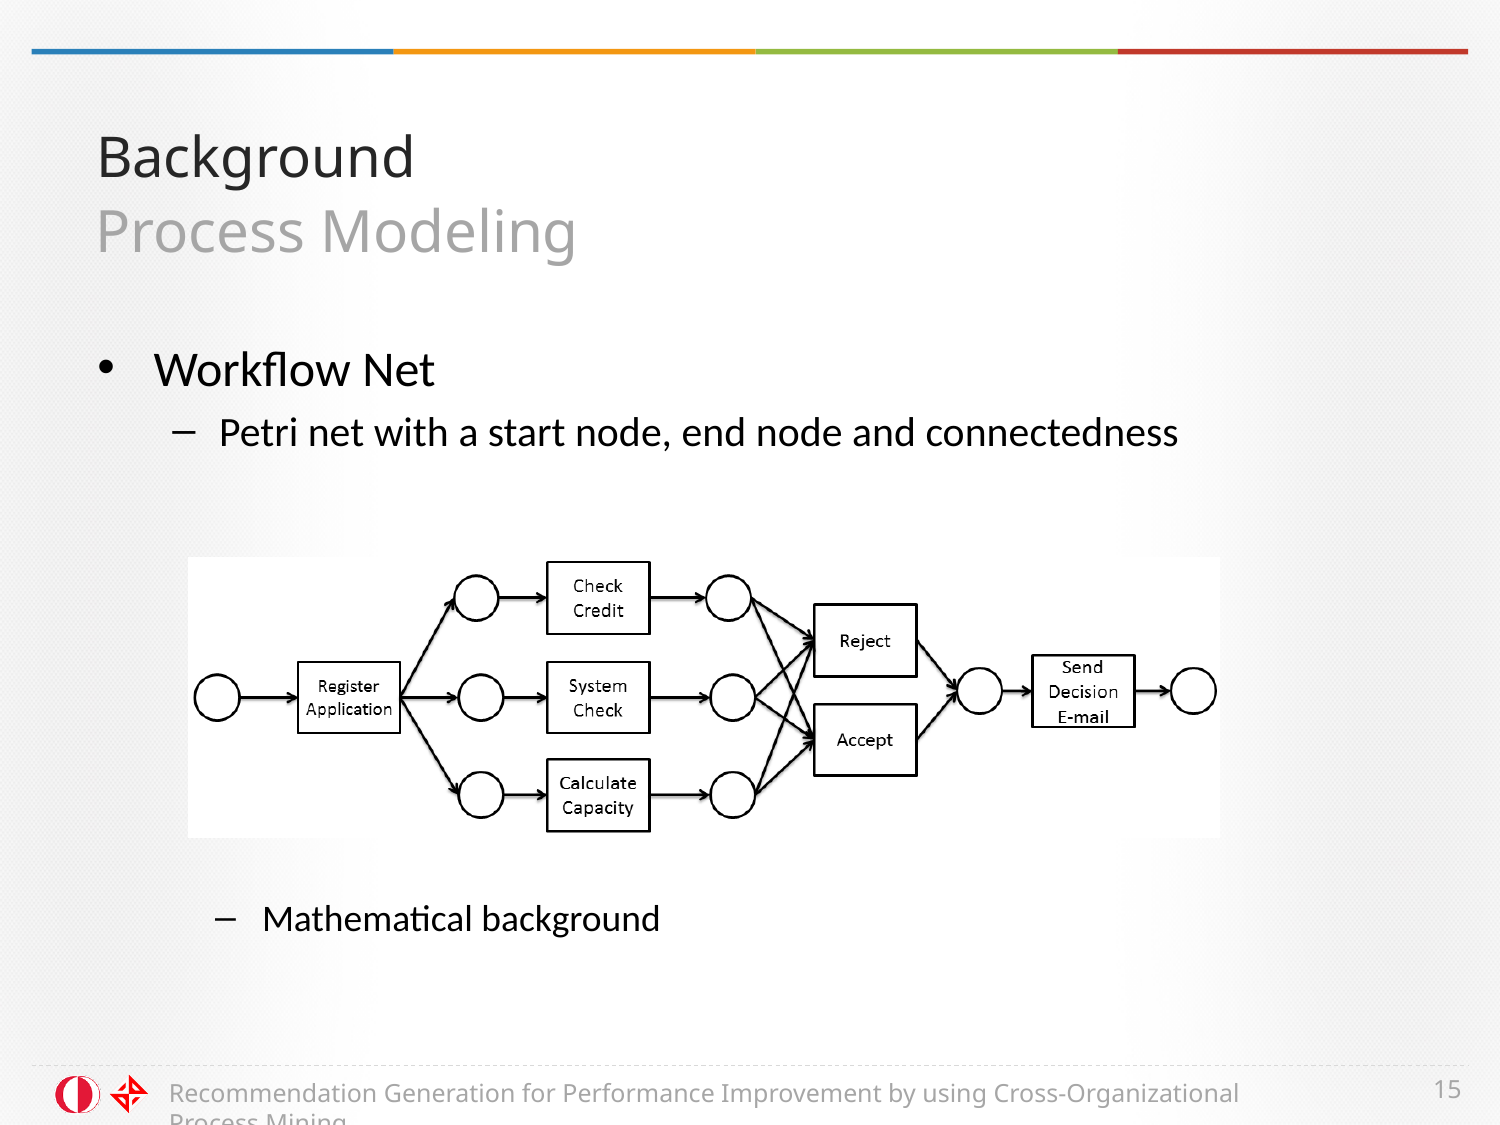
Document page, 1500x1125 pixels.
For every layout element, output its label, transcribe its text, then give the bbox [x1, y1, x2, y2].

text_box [31, 48, 1469, 55]
text_box Mathematical background [128, 888, 1407, 1065]
text_box Workflow Net Petri net with a start node, end node and connectedness [85, 330, 1364, 512]
picture [178, 1116, 267, 1125]
picture [173, 1116, 180, 1123]
text_box Background [81, 114, 1500, 187]
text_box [31, 1065, 1477, 1116]
picture [0, 0, 1500, 1125]
text_box Process Modeling [80, 187, 1500, 272]
picture [272, 1116, 281, 1125]
